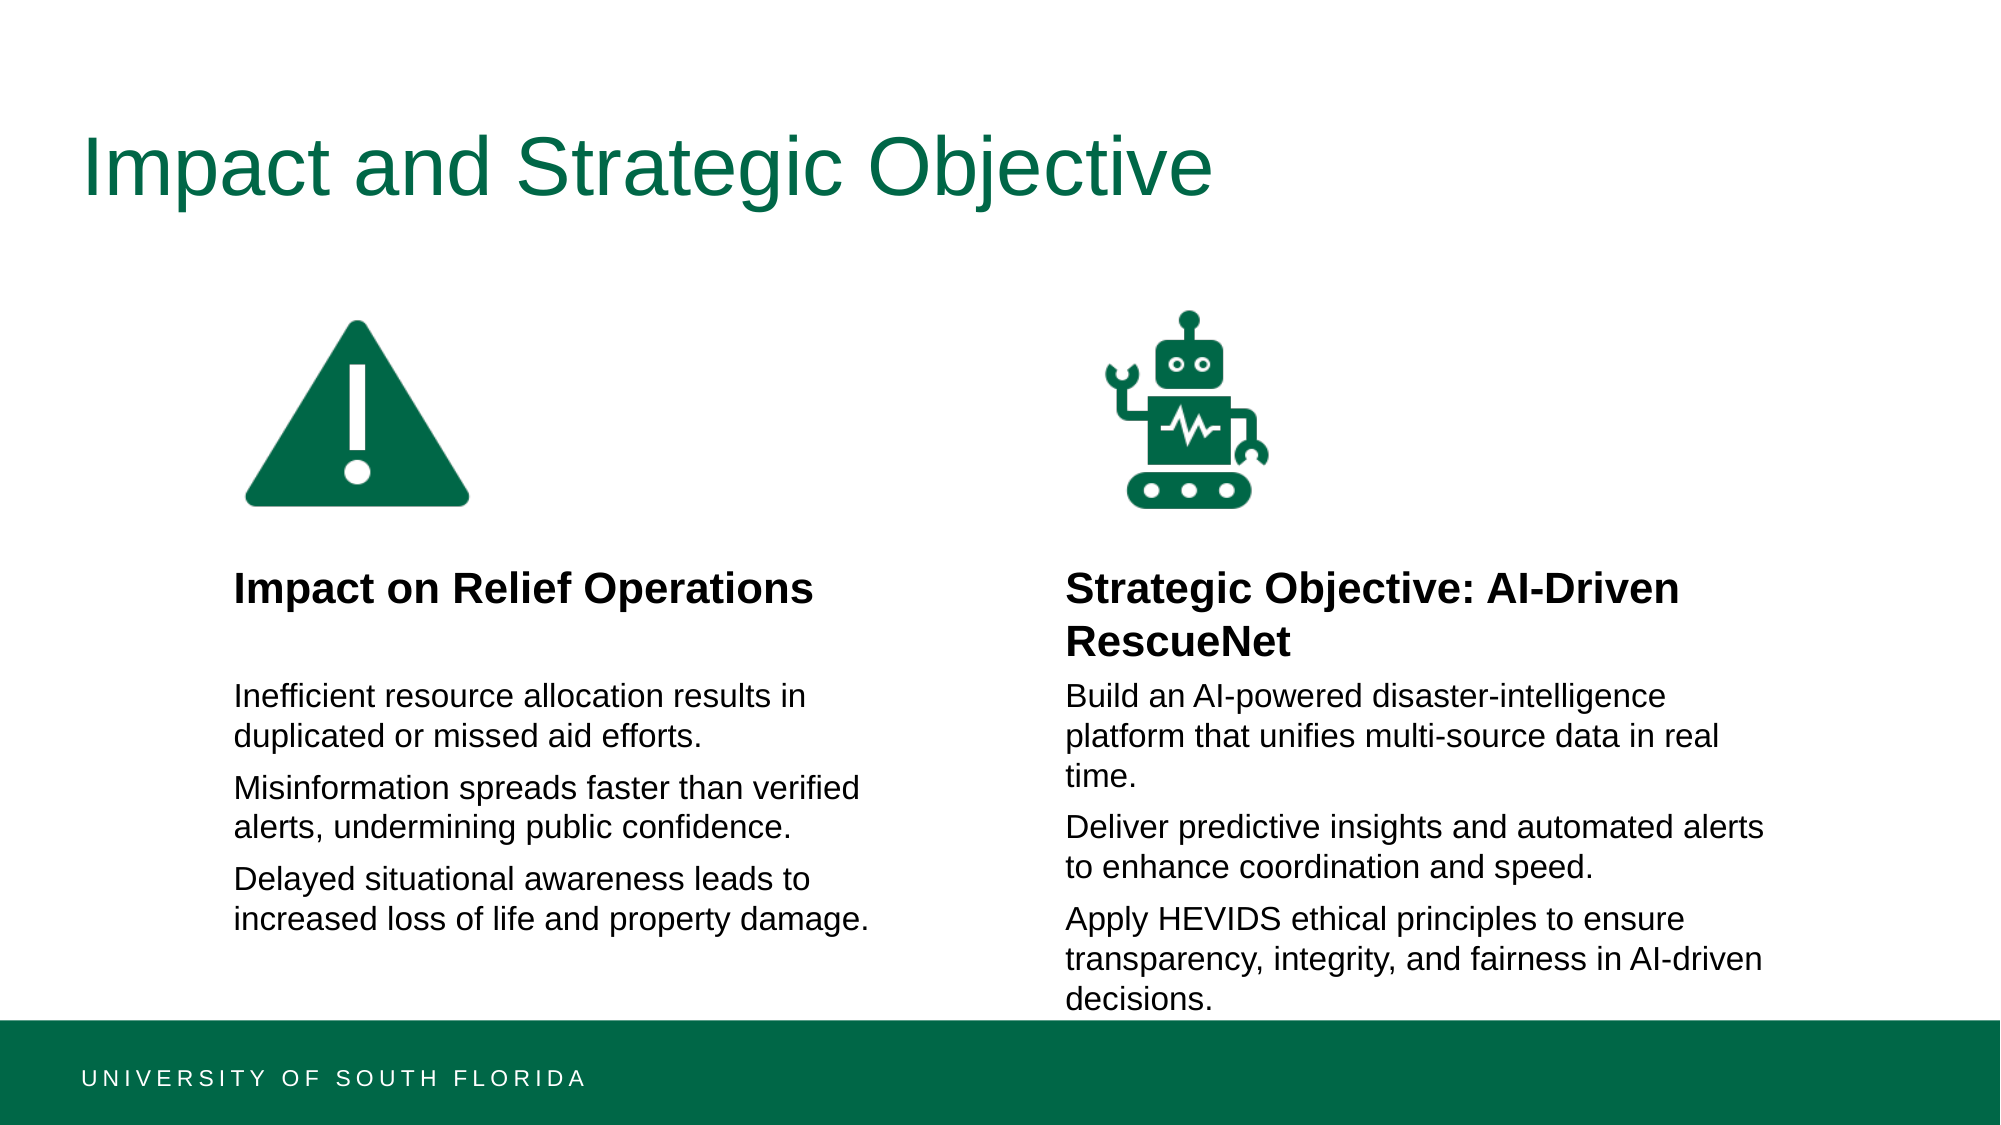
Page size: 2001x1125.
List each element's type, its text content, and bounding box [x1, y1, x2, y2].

footer UNIVERSITY OF SOUTH FLORIDA [65, 1055, 1389, 1100]
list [67, 277, 1940, 992]
title Impact and Strategic Objective [65, 59, 1938, 278]
